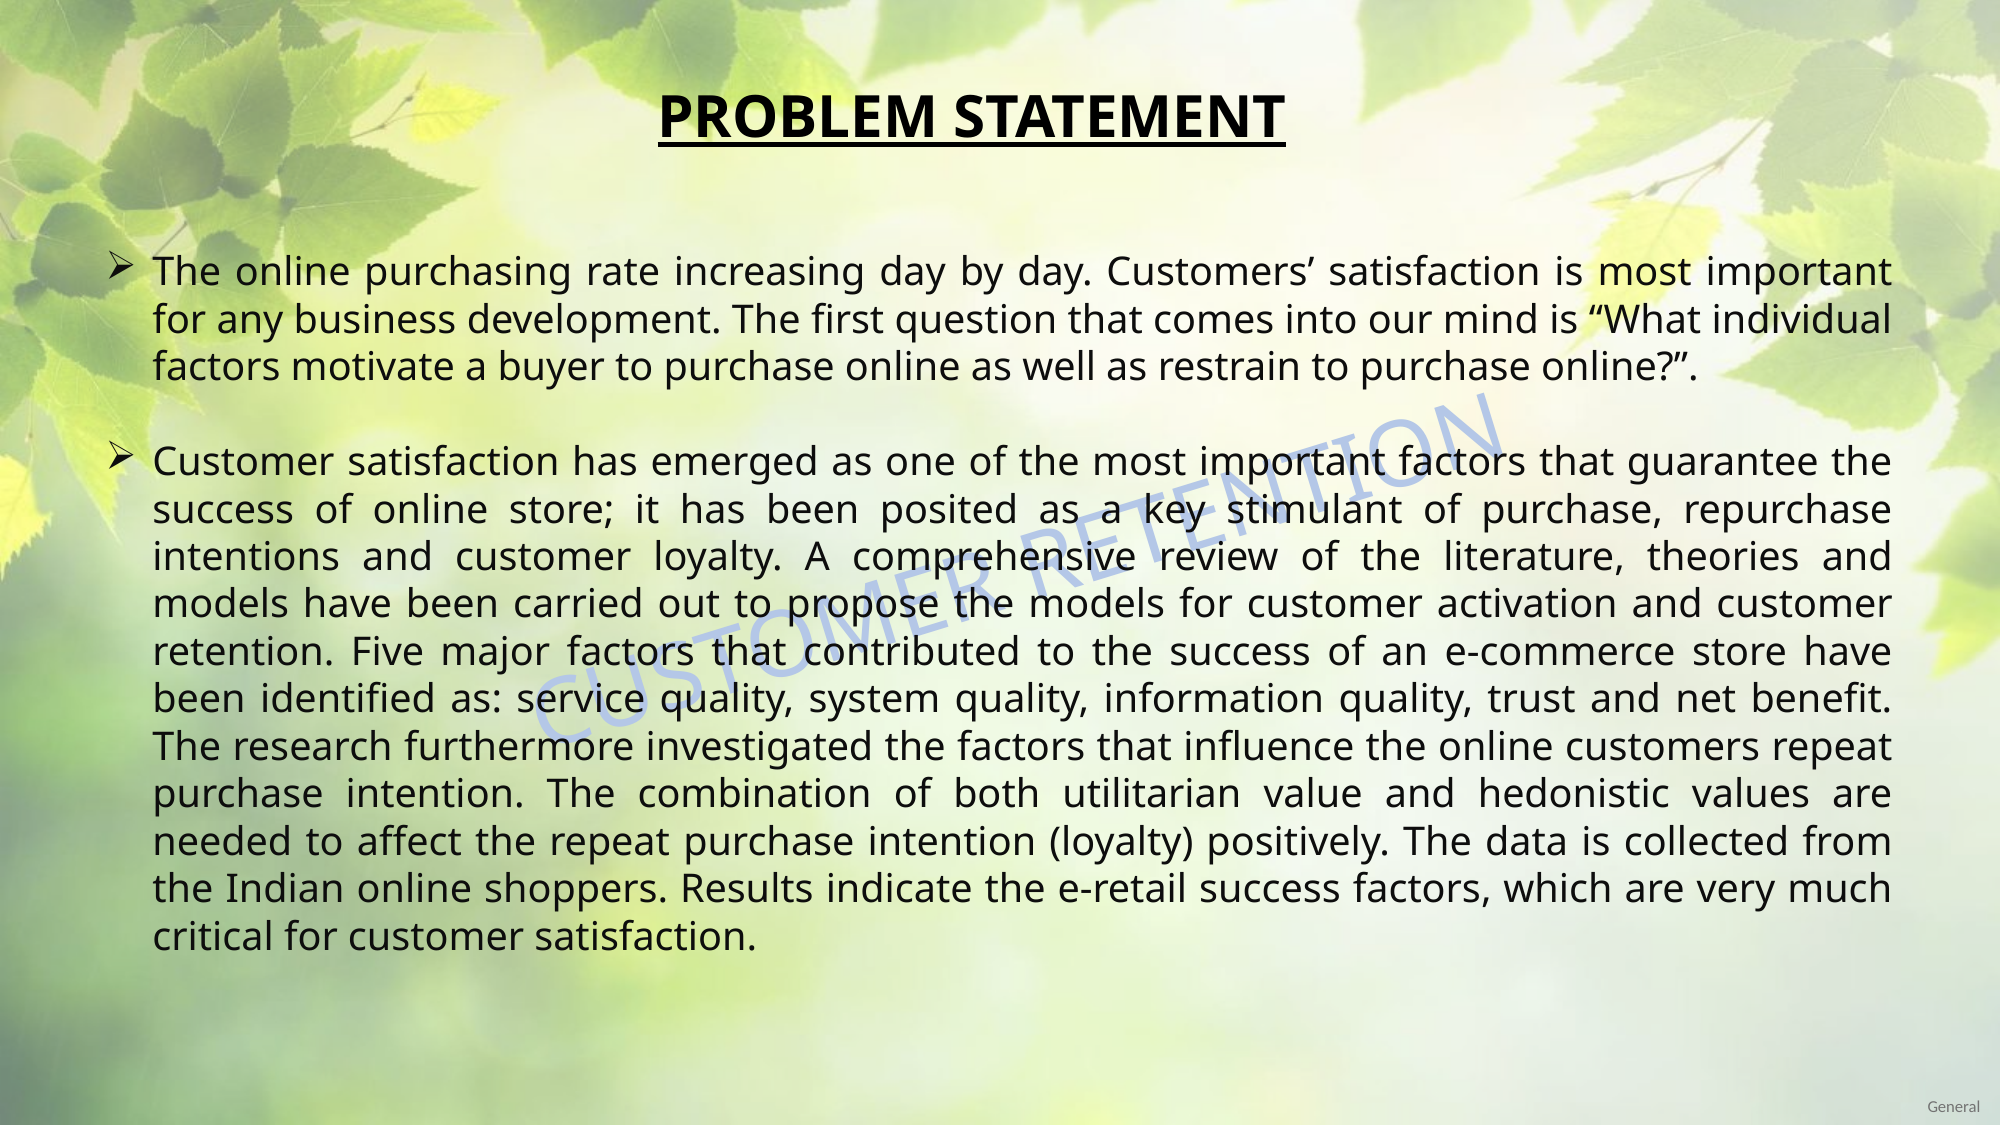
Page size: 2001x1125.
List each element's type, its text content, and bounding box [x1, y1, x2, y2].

text_box The online purchasing rate increasing day by day. Customers’ satisfaction is most important for any business development. The first question that comes into our mind is “What individual factors motivate a buyer to purchase online as well as restrain to purchase online?”. Customer satisfaction has emerged as one of the most important factors that guarantee the success of online store; it has been posited as a key stimulant of purchase, repurchase intentions and customer loyalty. A comprehensive review of the literature, theories and models have been carried out to propose the models for customer activation and customer retention. Five major factors that contributed to the success of an e-commerce store have been identified as: service quality, system quality, information quality, trust and net benefit. The research furthermore investigated the factors that influence the online customers repeat purchase intention. The combination of both utilitarian value and hedonistic values are needed to affect the repeat purchase intention (loyalty) positively. The data is collected from the Indian online shoppers. Results indicate the e-retail success factors, which are very much critical for customer satisfaction. [90, 238, 1910, 1101]
text_box PROBLEM STATEMENT [544, 71, 1399, 157]
